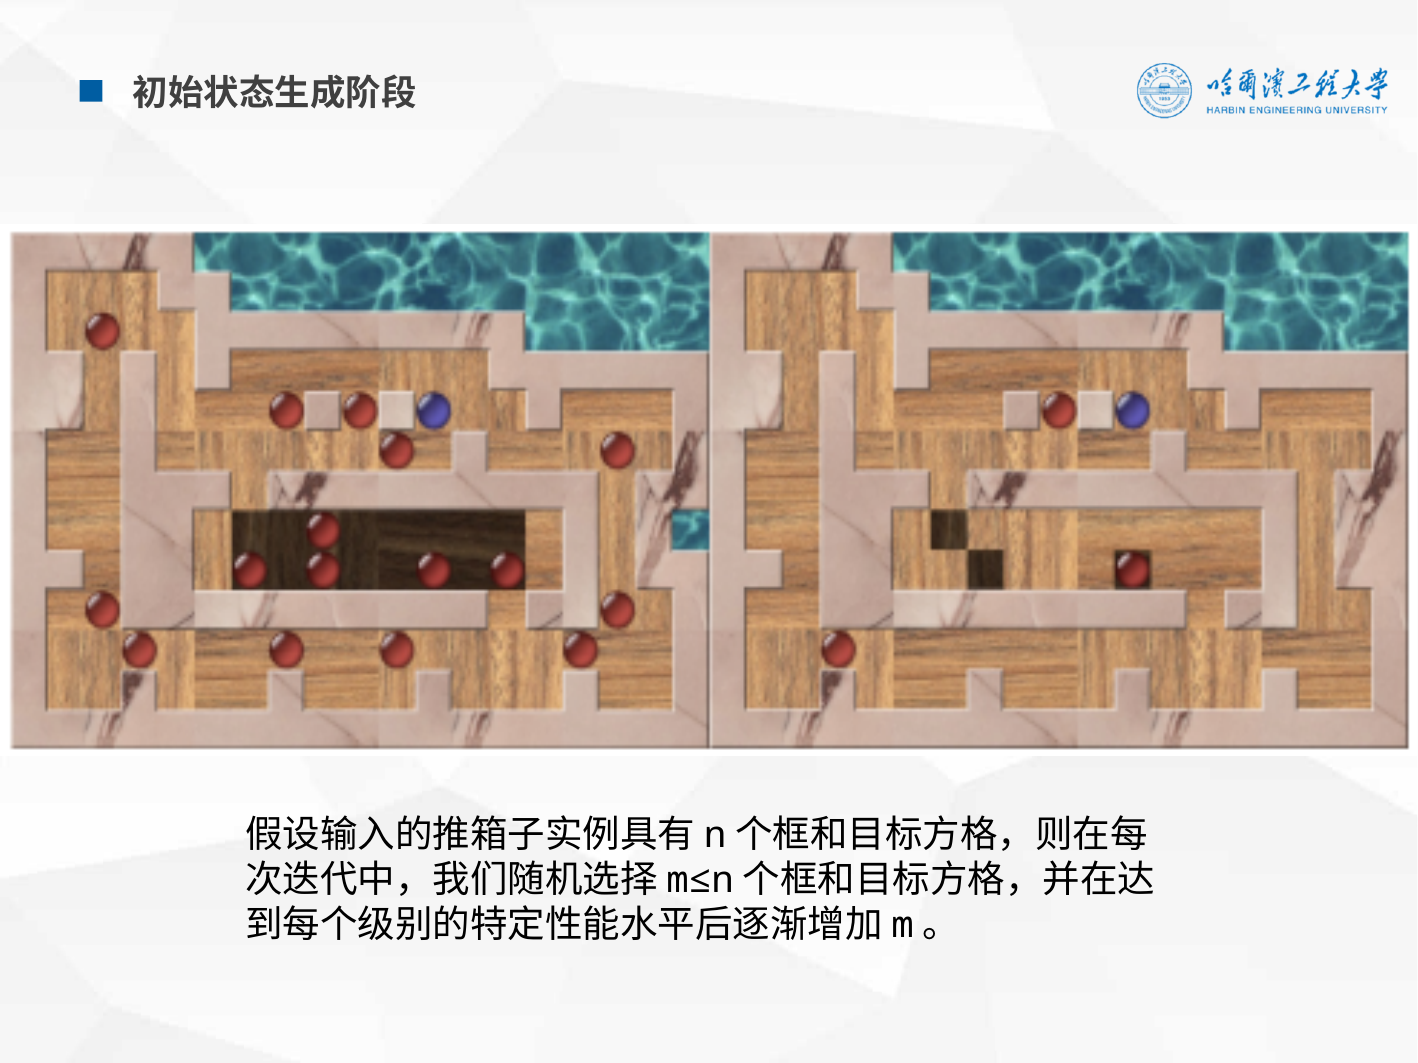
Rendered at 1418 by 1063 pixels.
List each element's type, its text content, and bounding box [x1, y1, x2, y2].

text_box 初始状态生成阶段 [132, 61, 464, 121]
text_box 假设输入的推箱子实例具有n个框和目标方格，则在每次迭代中，我们随机选择m≤n个框和目标方格，并在达到每个级别的特定性能水平后逐渐增加m。 [230, 802, 1188, 953]
text_box [79, 80, 103, 102]
picture [0, 0, 1418, 1063]
